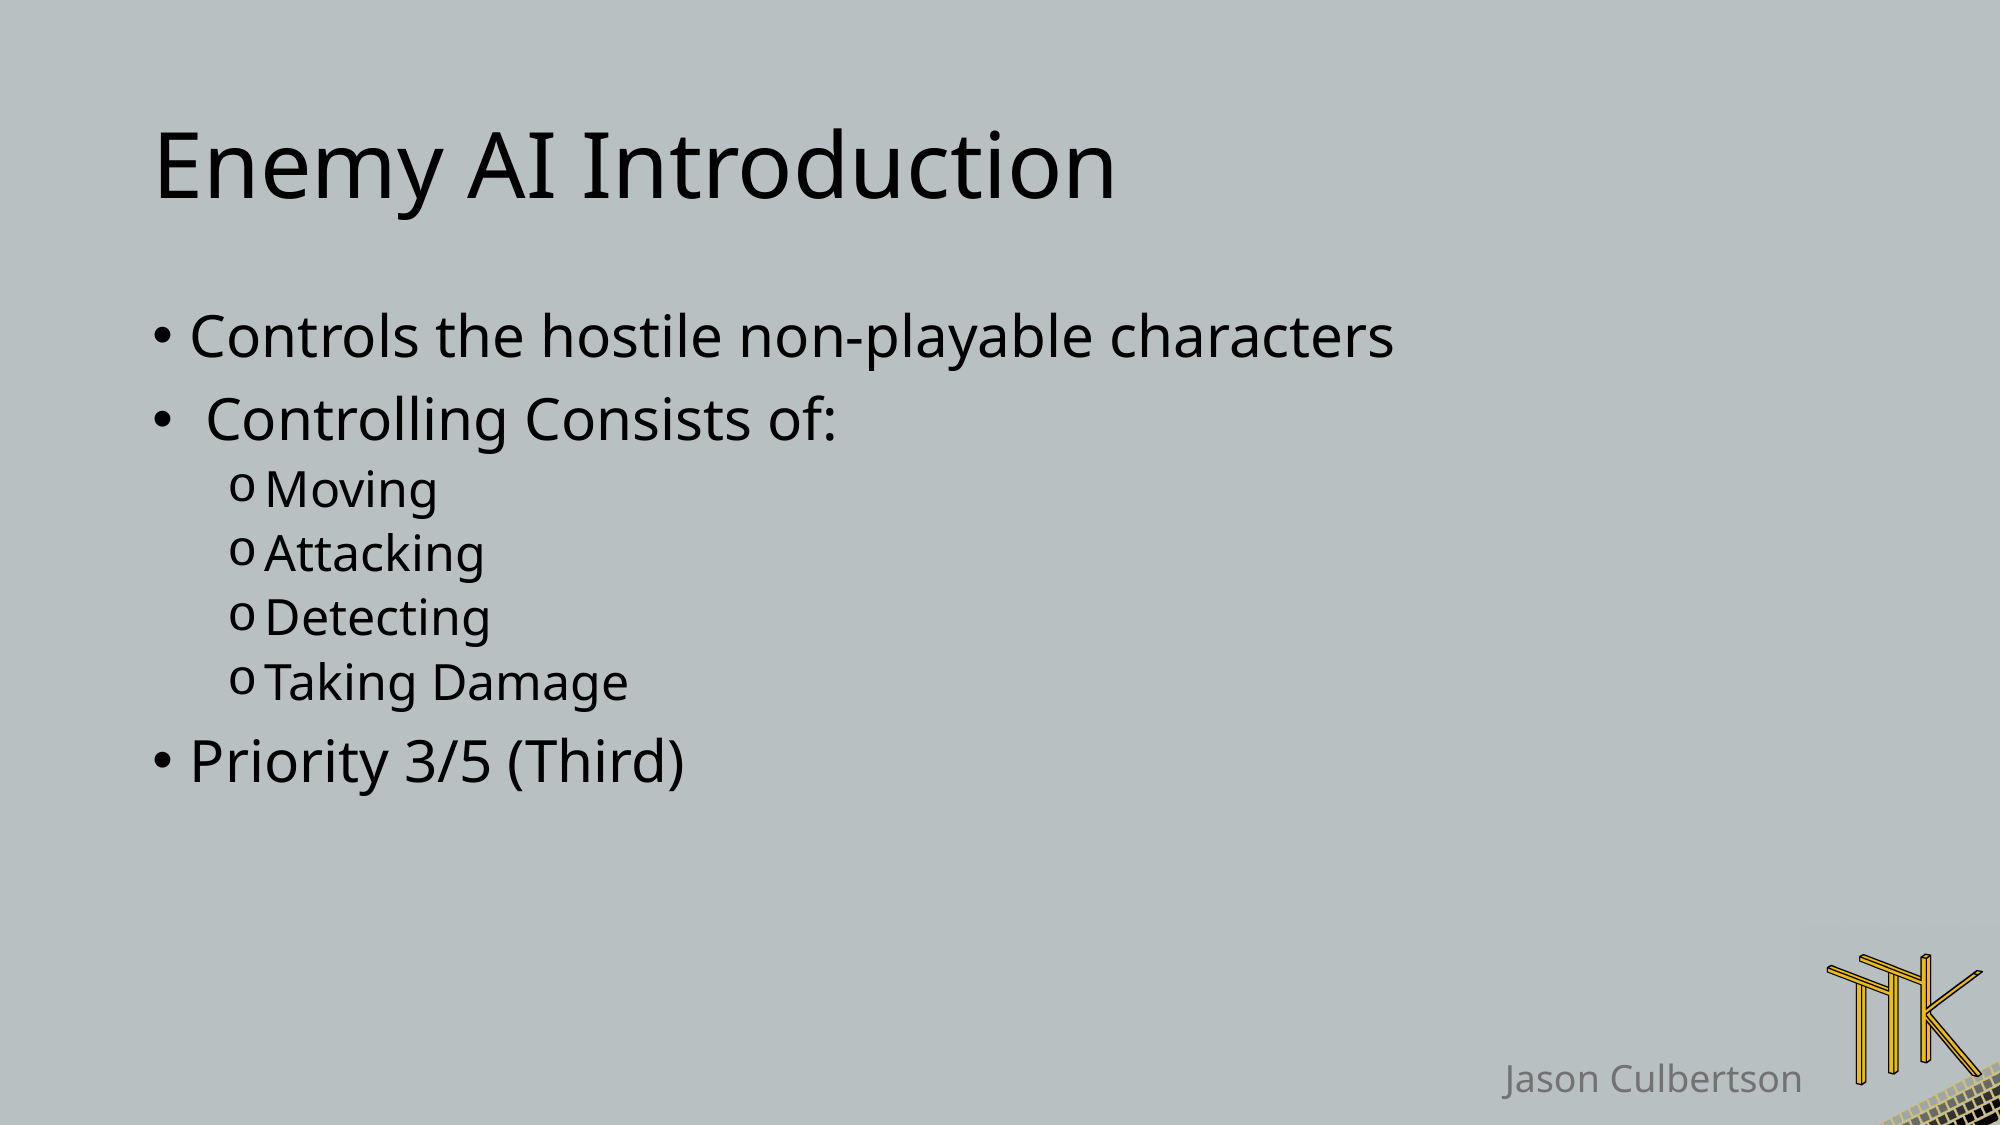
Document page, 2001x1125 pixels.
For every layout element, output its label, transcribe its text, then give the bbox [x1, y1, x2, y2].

list Controls the hostile non-playable characters Controlling Consists of: Moving Attacking Detecting Taking Damage Priority 3/5 (Third) [137, 299, 1863, 1014]
text_box Jason Culbertson [1489, 1047, 1800, 1107]
picture [1800, 925, 2000, 1125]
title Enemy AI Introduction [137, 59, 1863, 278]
